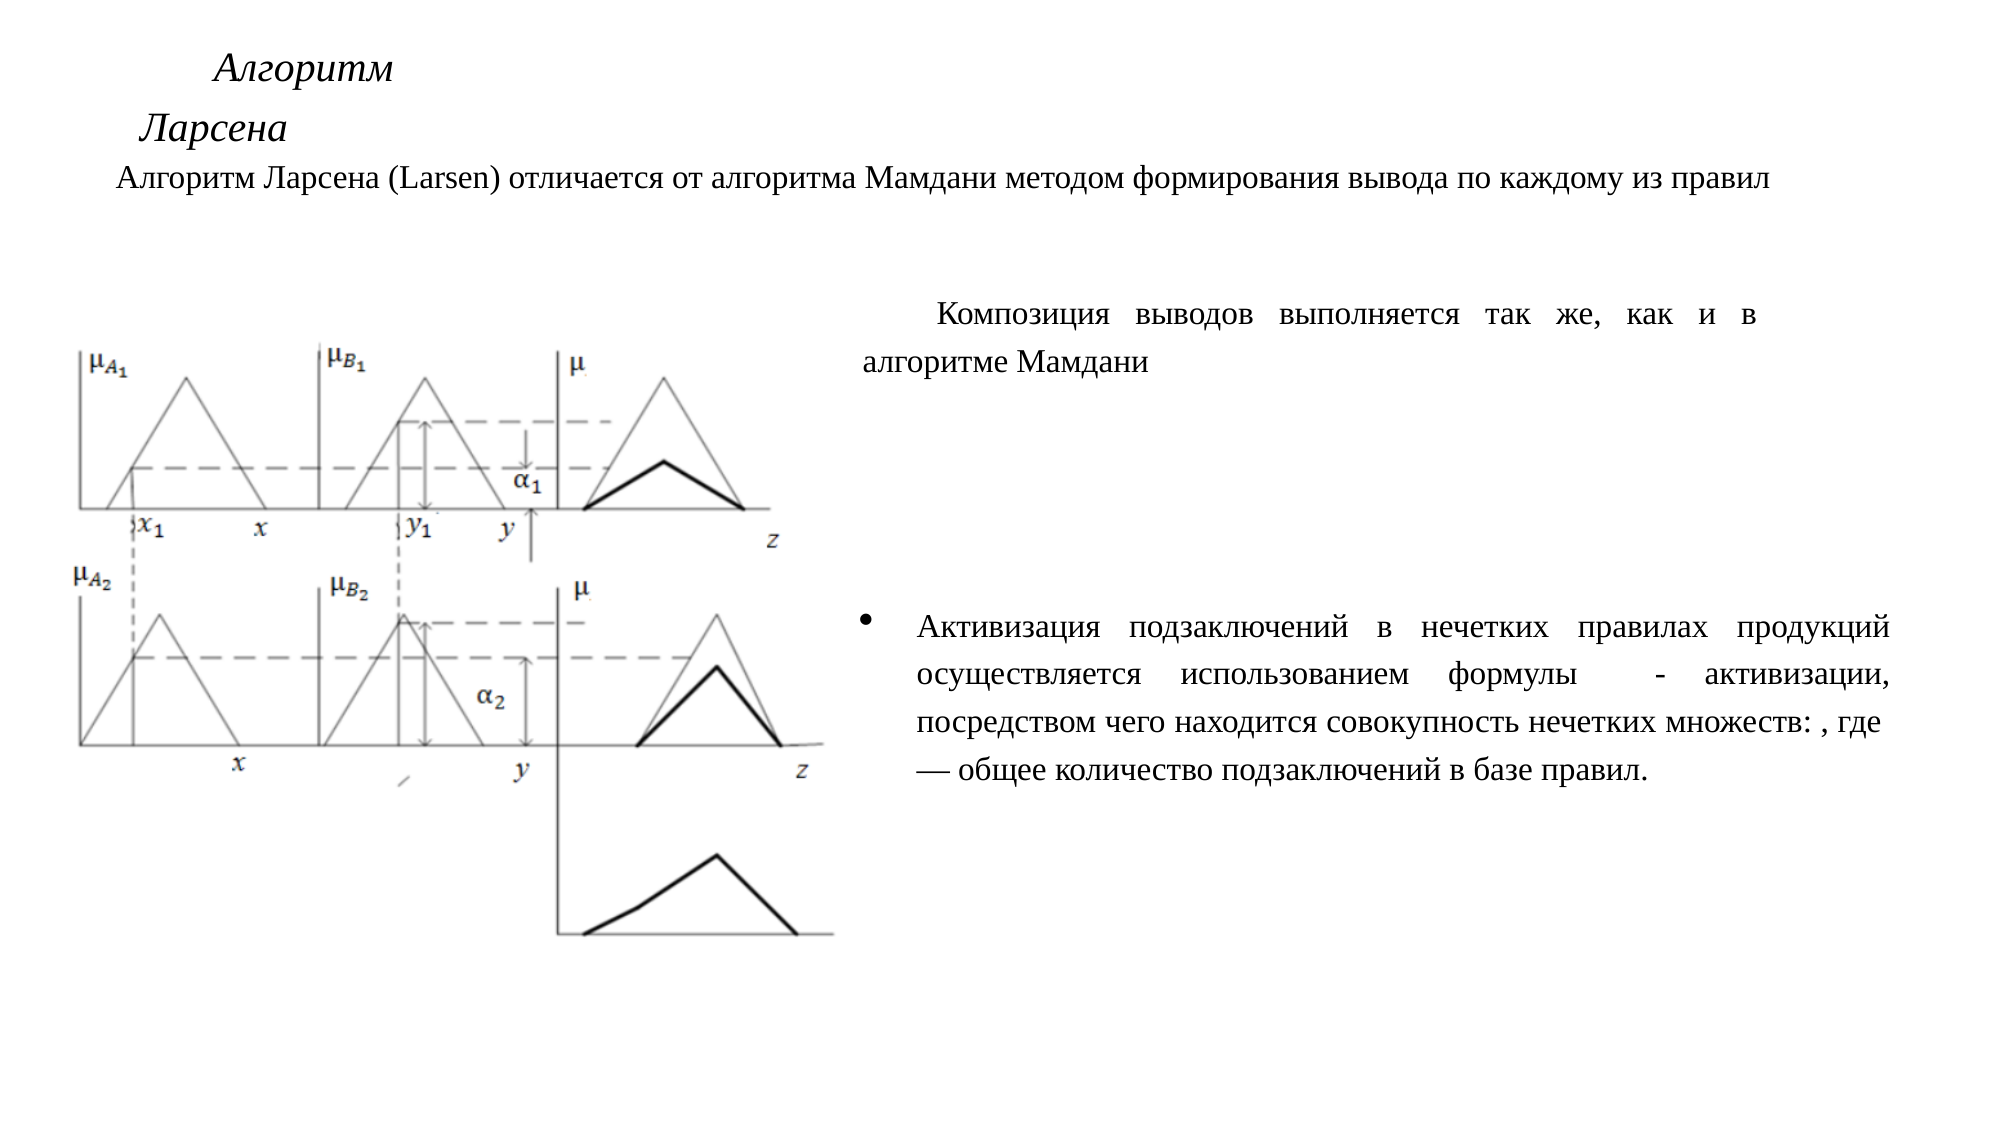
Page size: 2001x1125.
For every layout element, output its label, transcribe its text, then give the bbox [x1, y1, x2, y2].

picture [26, 321, 878, 965]
text_box Алгоритм Ларсена [50, 22, 420, 97]
